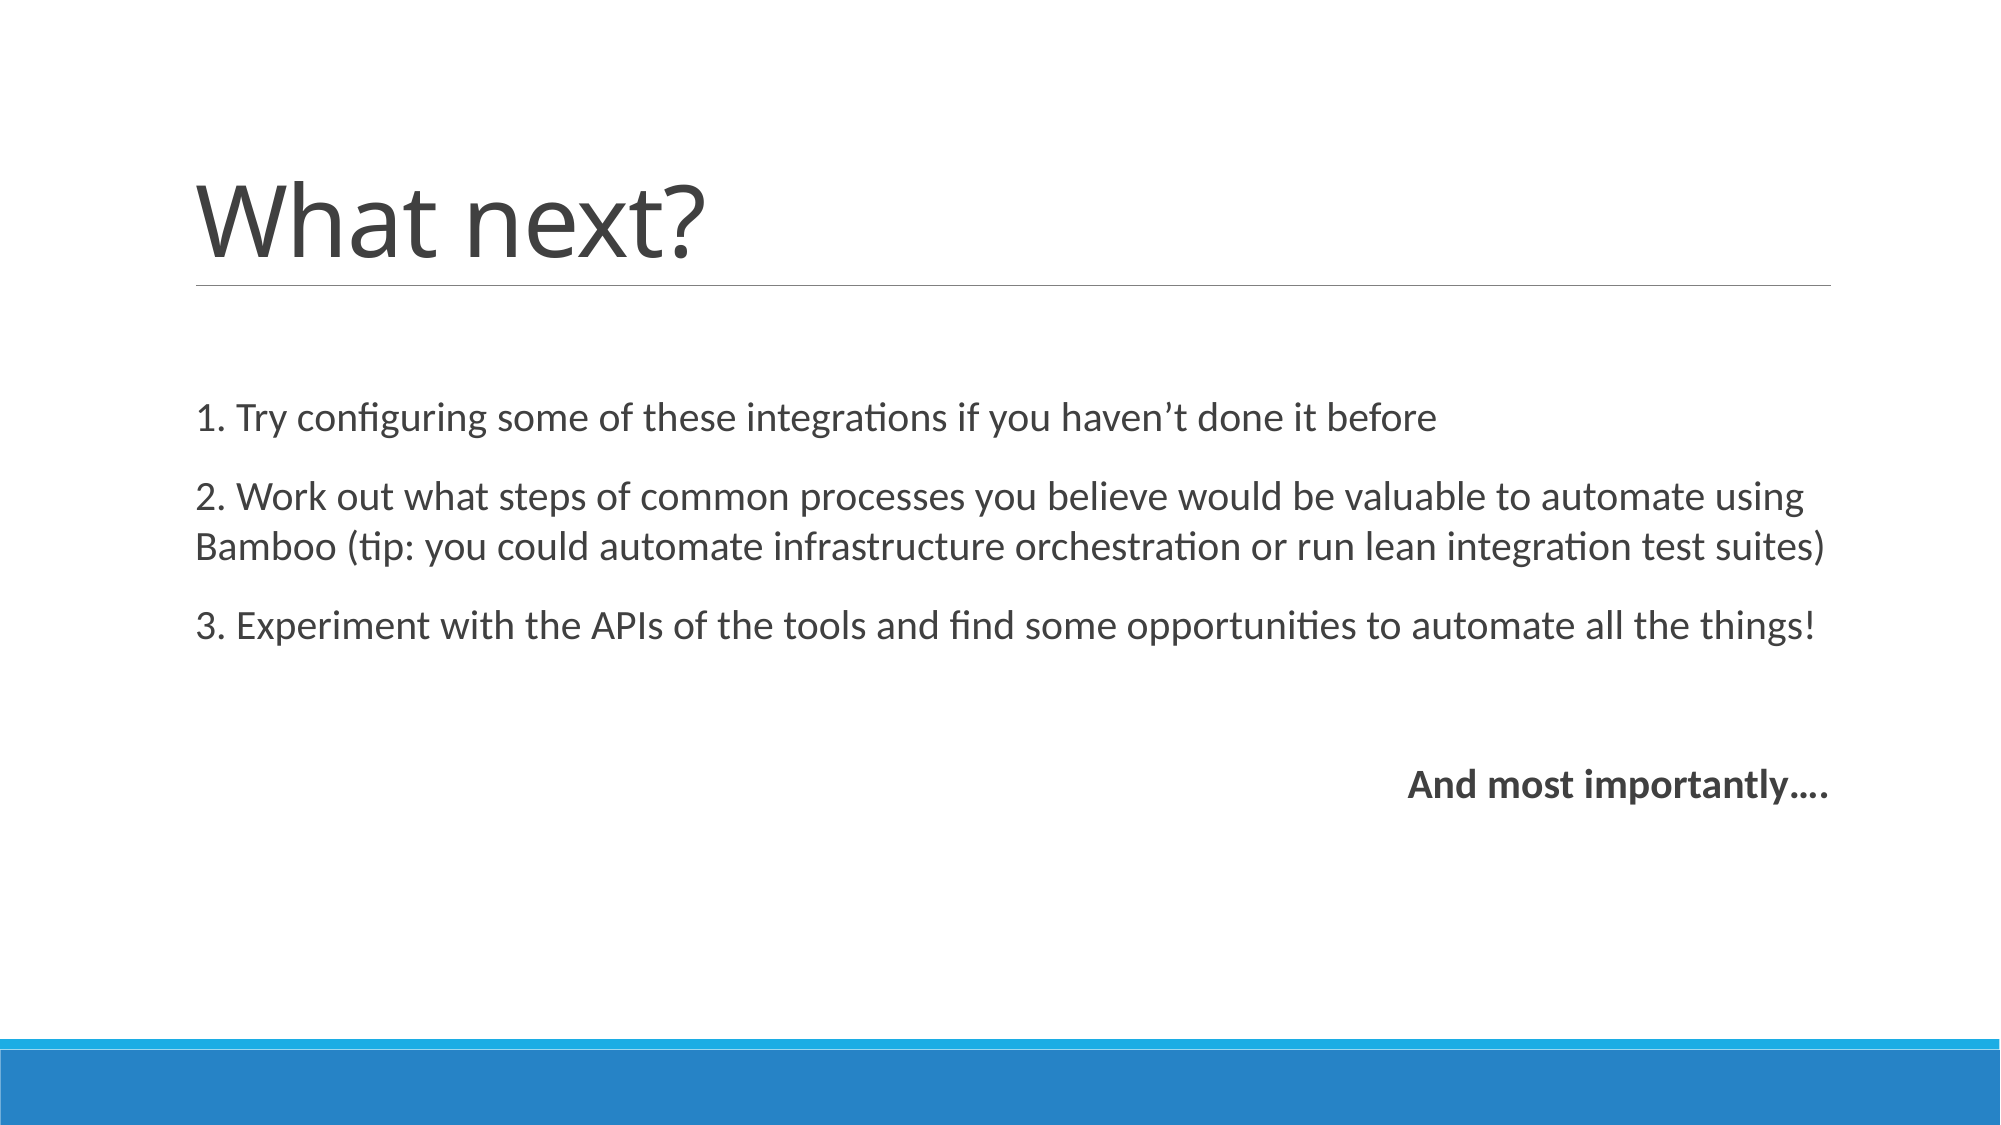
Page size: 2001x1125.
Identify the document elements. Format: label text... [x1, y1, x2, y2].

list 1. Try configuring some of these integrations if you haven’t done it before 2. Work out what steps of common processes you believe would be valuable to automate using Bamboo (tip: you could automate infrastructure orchestration or run lean integration test suites) 3. Experiment with the APIs of the tools and find some opportunities to automate all the things! And most importantly…. [180, 302, 1830, 963]
title What next? [180, 47, 1830, 285]
